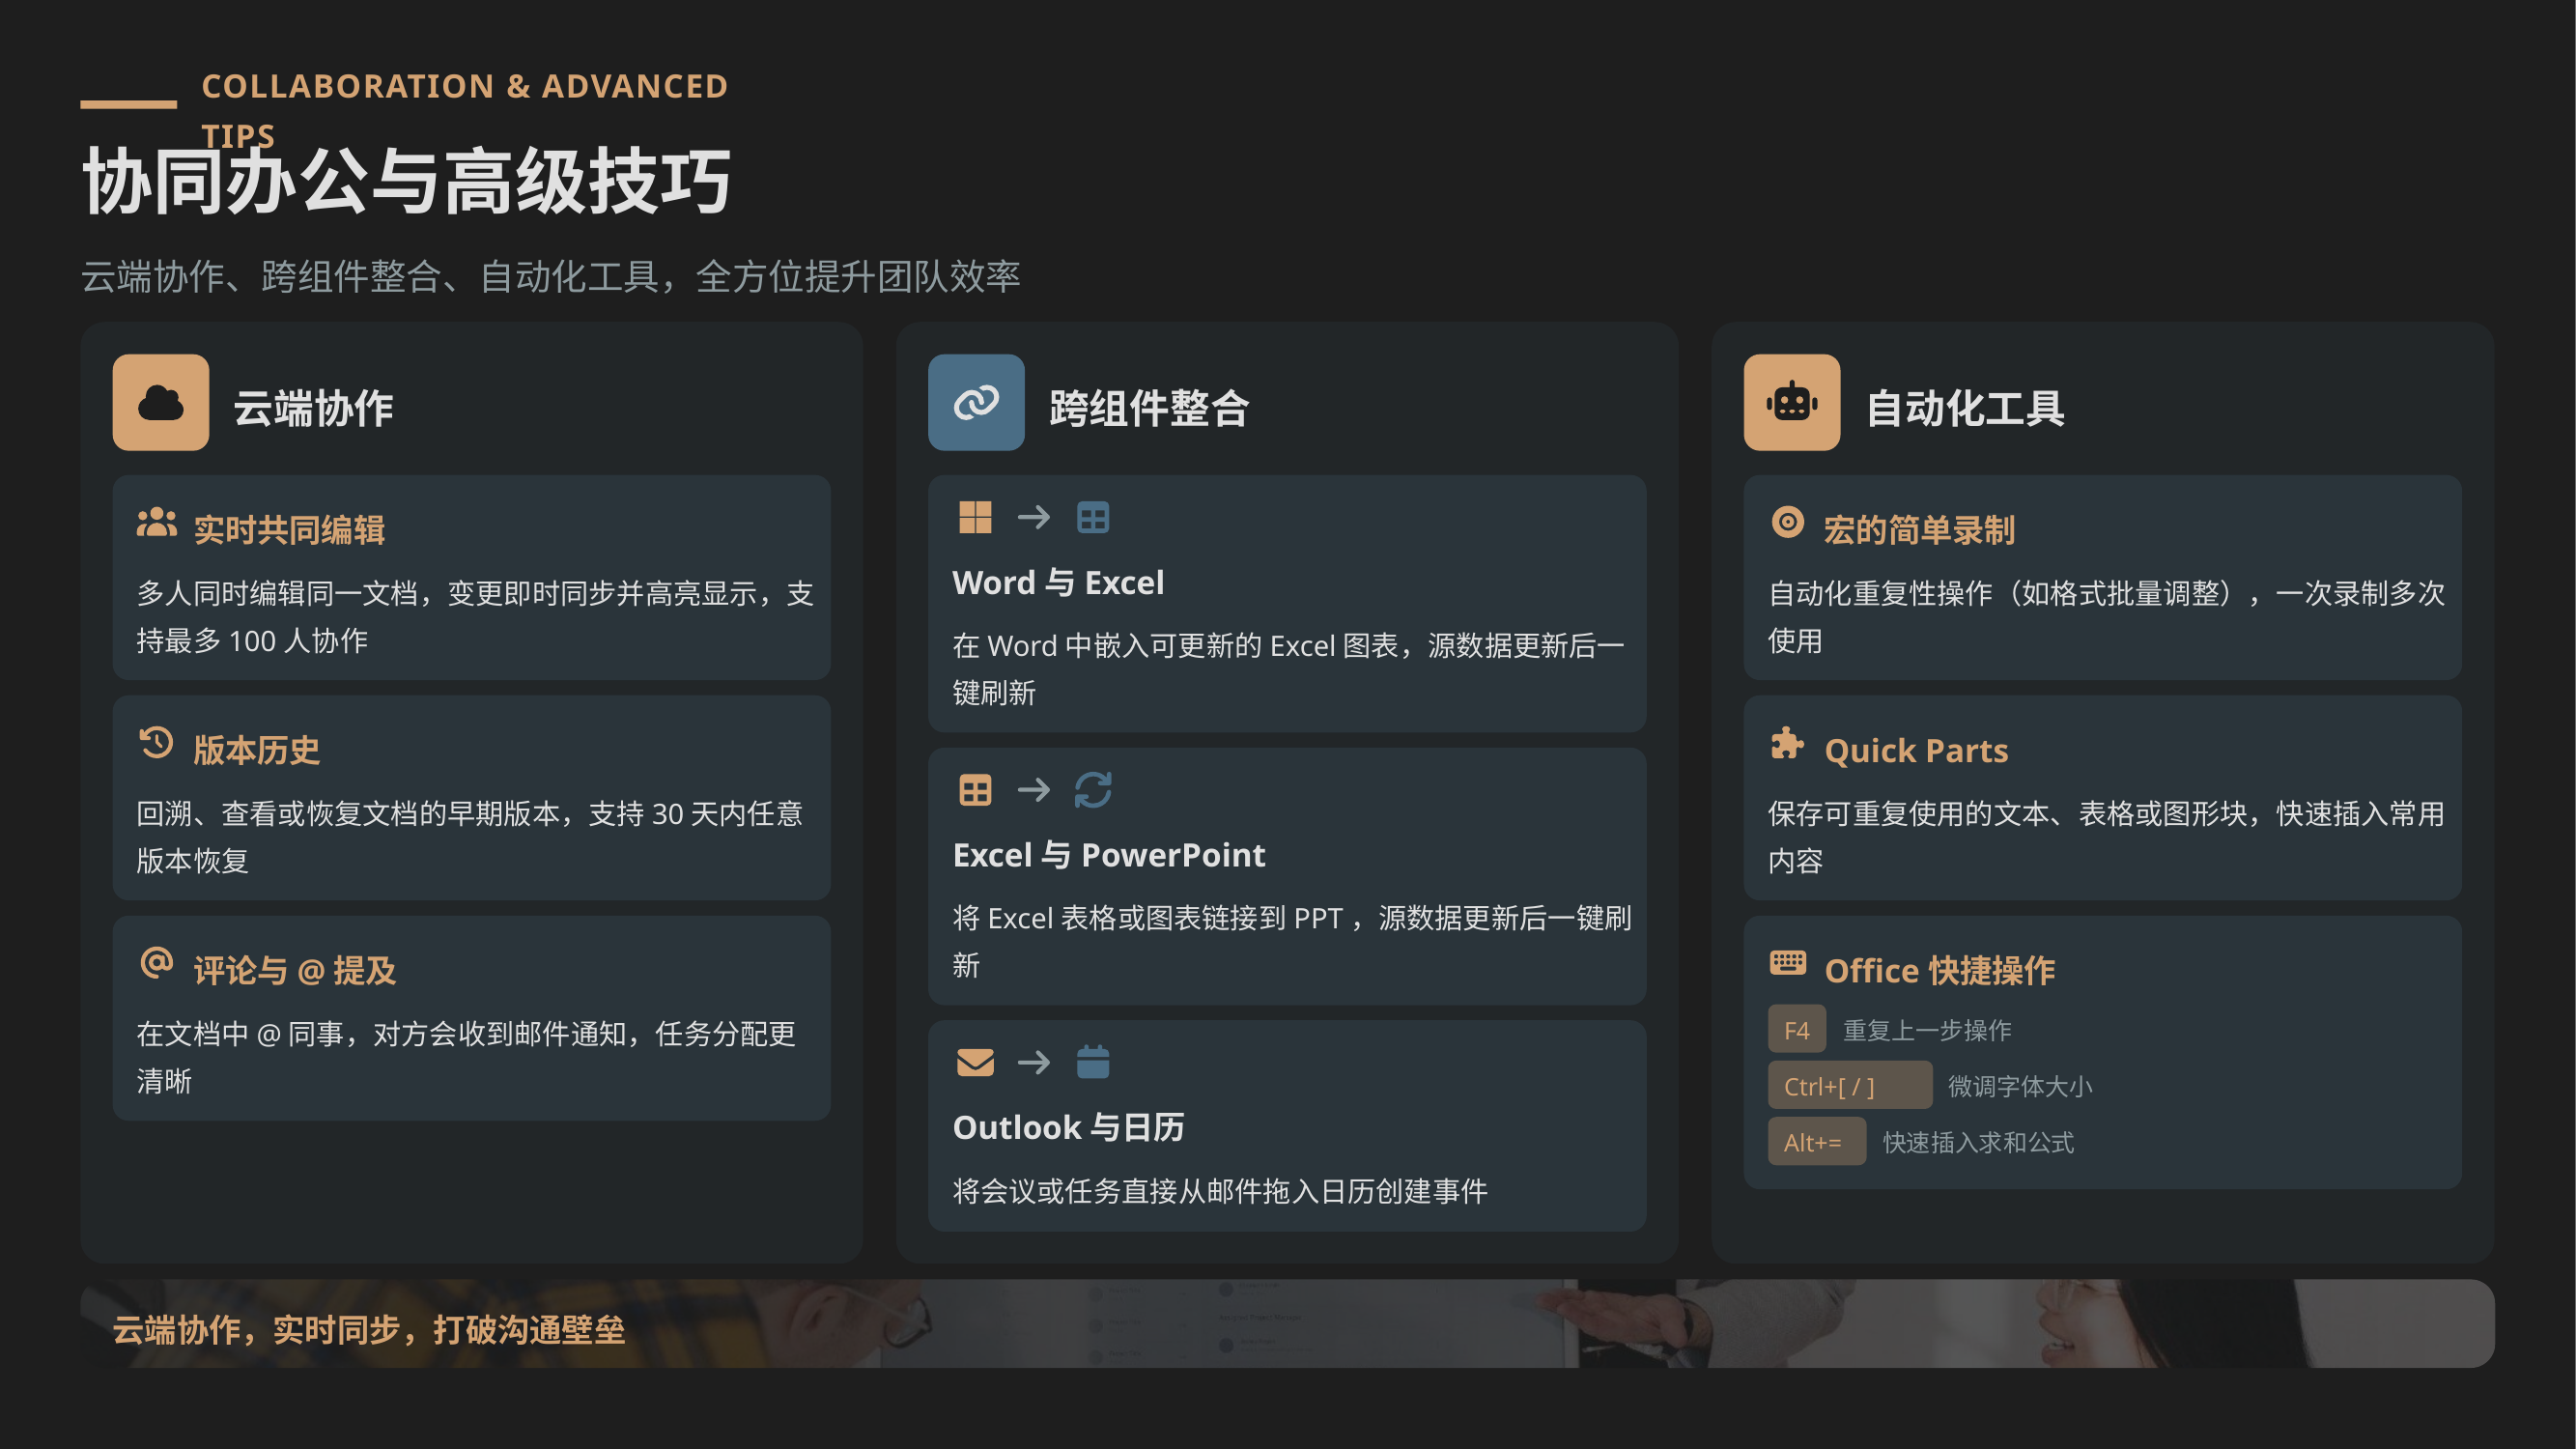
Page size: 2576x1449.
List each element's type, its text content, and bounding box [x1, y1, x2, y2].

text_box [147, 523, 167, 536]
text_box [112, 915, 832, 1122]
text_box [140, 946, 174, 980]
text_box 在文档中@同事，对方会收到邮件通知，任务分配更清晰 [136, 1004, 821, 1097]
text_box [1743, 354, 1841, 451]
text_box 将Excel表格或图表链接到PPT，源数据更新后一键刷新 [952, 888, 1637, 981]
text_box [957, 1058, 994, 1077]
text_box [928, 354, 1026, 451]
text_box [1743, 915, 2463, 1190]
text_box Ctrl+[ / ] [1768, 1060, 1945, 1109]
text_box [112, 695, 832, 901]
text_box [1712, 322, 2495, 1264]
text_box [166, 511, 176, 521]
text_box [953, 389, 984, 420]
text_box [1077, 500, 1110, 533]
text_box 版本历史 [192, 719, 823, 768]
text_box [1812, 397, 1818, 411]
text_box 自动化重复性操作（如格式批量调整），一次录制多次使用 [1768, 563, 2452, 657]
text_box [1769, 950, 1807, 975]
text_box 将会议或任务直接从邮件拖入日历创建事件 [952, 1161, 1637, 1208]
text_box [1077, 1044, 1110, 1058]
text_box 云端协作 [233, 374, 415, 431]
text_box [959, 774, 992, 807]
text_box [1017, 1050, 1051, 1075]
text_box [1771, 725, 1804, 758]
text_box 回溯、查看或恢复文档的早期版本，支持30天内任意版本恢复 [136, 783, 821, 877]
text_box [80, 100, 178, 109]
text_box [1017, 504, 1051, 529]
text_box [1774, 380, 1810, 420]
text_box 协同办公与高级技巧 [80, 145, 2532, 226]
text_box [166, 524, 178, 536]
text_box 宏的简单录制 [1824, 498, 2454, 548]
text_box Word与Excel [952, 551, 1639, 600]
text_box 保存可重复使用的文本、表格或图形块，快速插入常用内容 [1768, 783, 2452, 877]
text_box [1771, 505, 1804, 538]
text_box [928, 1020, 1647, 1232]
text_box 跨组件整合 [1049, 374, 1271, 431]
text_box [959, 500, 992, 517]
text_box [1075, 789, 1112, 809]
text_box [959, 518, 992, 533]
text_box COLLABORATION & ADVANCED TIPS [201, 80, 811, 129]
text_box [928, 747, 1647, 1006]
text_box 在Word中嵌入可更新的Excel图表，源数据更新后一键刷新 [952, 615, 1637, 709]
text_box [957, 1048, 994, 1067]
text_box F4 [1768, 1004, 1839, 1053]
text_box Alt+= [1768, 1117, 1879, 1166]
text_box [1077, 1060, 1110, 1079]
text_box [112, 474, 832, 681]
text_box 实时共同编辑 [192, 498, 823, 548]
text_box [138, 384, 184, 420]
picture [80, 1279, 2496, 1369]
text_box [1743, 695, 2463, 901]
text_box Quick Parts [1824, 719, 2454, 768]
text_box [1743, 474, 2463, 681]
text_box 云端协作、跨组件整合、自动化工具，全方位提升团队效率 [80, 241, 2514, 298]
text_box [928, 474, 1647, 733]
text_box [80, 322, 863, 1264]
text_box Office快捷操作 [1824, 939, 2454, 988]
text_box [895, 322, 1680, 1264]
text_box 微调字体大小 [1948, 1068, 2107, 1101]
text_box 快速插入求和公式 [1882, 1124, 2088, 1157]
text_box [1017, 778, 1051, 803]
text_box [112, 354, 210, 451]
text_box 重复上一步操作 [1843, 1011, 2024, 1045]
text_box [1767, 397, 1772, 411]
text_box Excel与PowerPoint [952, 824, 1639, 873]
text_box 评论与@提及 [192, 939, 823, 988]
text_box 多人同时编辑同一文档，变更即时同步并高亮显示，支持最多100人协作 [136, 563, 821, 657]
text_box 自动化工具 [1864, 374, 2086, 431]
text_box Outlook与日历 [952, 1096, 1639, 1146]
text_box [136, 524, 148, 536]
text_box [138, 511, 148, 521]
text_box [139, 725, 174, 758]
text_box [150, 506, 164, 521]
text_box [969, 384, 1000, 415]
text_box [1075, 771, 1112, 790]
